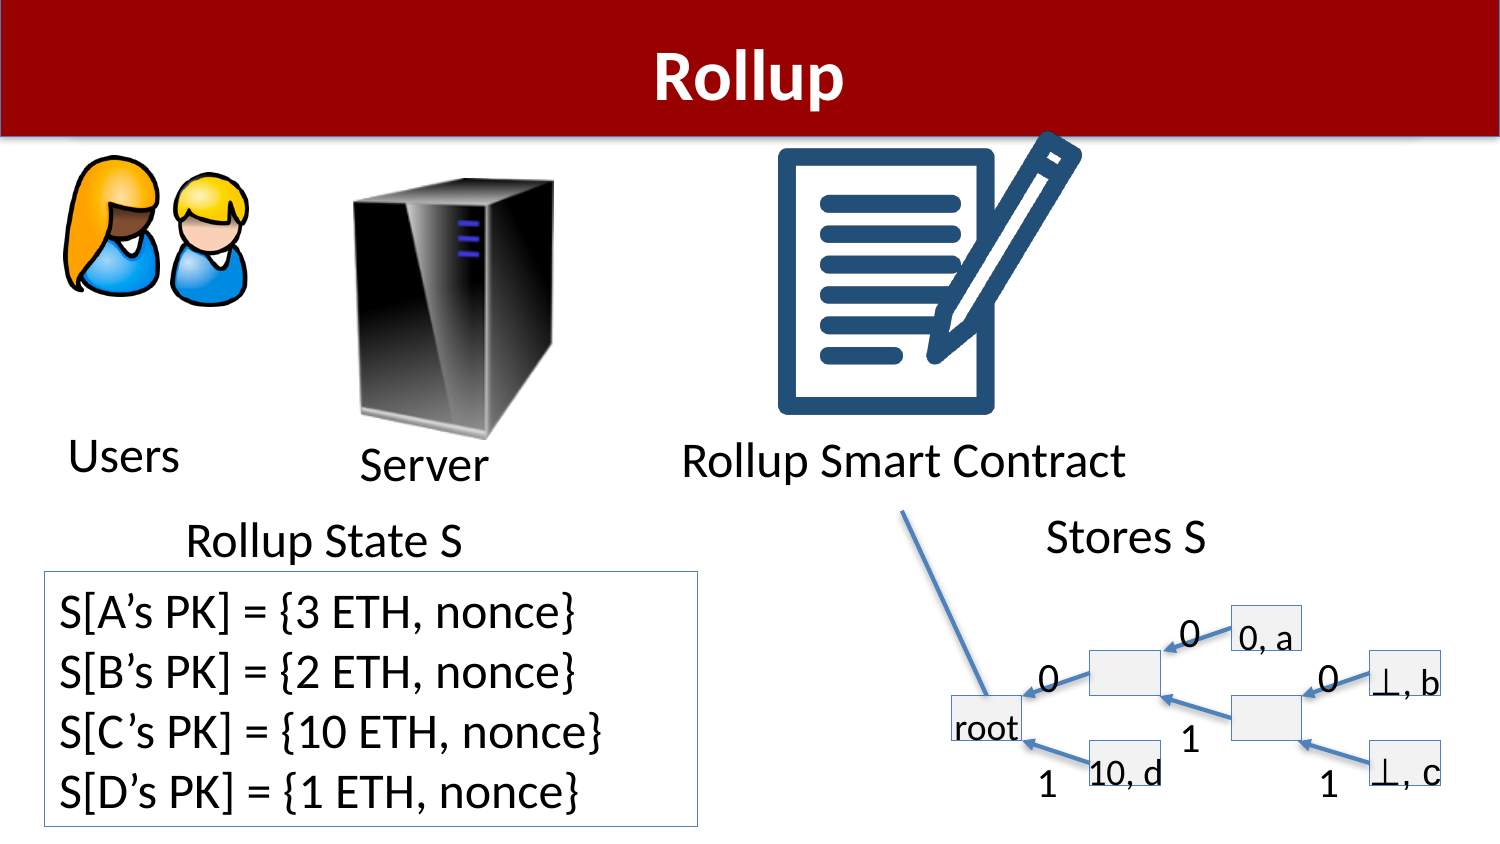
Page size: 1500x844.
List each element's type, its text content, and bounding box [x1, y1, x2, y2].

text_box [951, 643, 1161, 794]
picture [63, 154, 160, 298]
title Rollup [75, 20, 1425, 123]
text_box Rollup State S [170, 500, 613, 576]
text_box S[A’s PK] = {3 ETH, nonce} S[B’s PK] = {2 ETH, nonce} S[C’s PK] = {10 ETH, nonce} S[D’s PK] = {1 ETH, nonce} [44, 571, 698, 827]
text_box Rollup Smart Contract [666, 420, 1156, 495]
text_box Users [52, 415, 361, 491]
picture [170, 172, 249, 307]
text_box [901, 510, 987, 696]
text_box Server [344, 424, 653, 500]
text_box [1297, 643, 1441, 794]
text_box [1159, 598, 1302, 749]
picture [778, 121, 1082, 424]
picture [352, 178, 554, 440]
text_box Stores S [1031, 495, 1387, 571]
